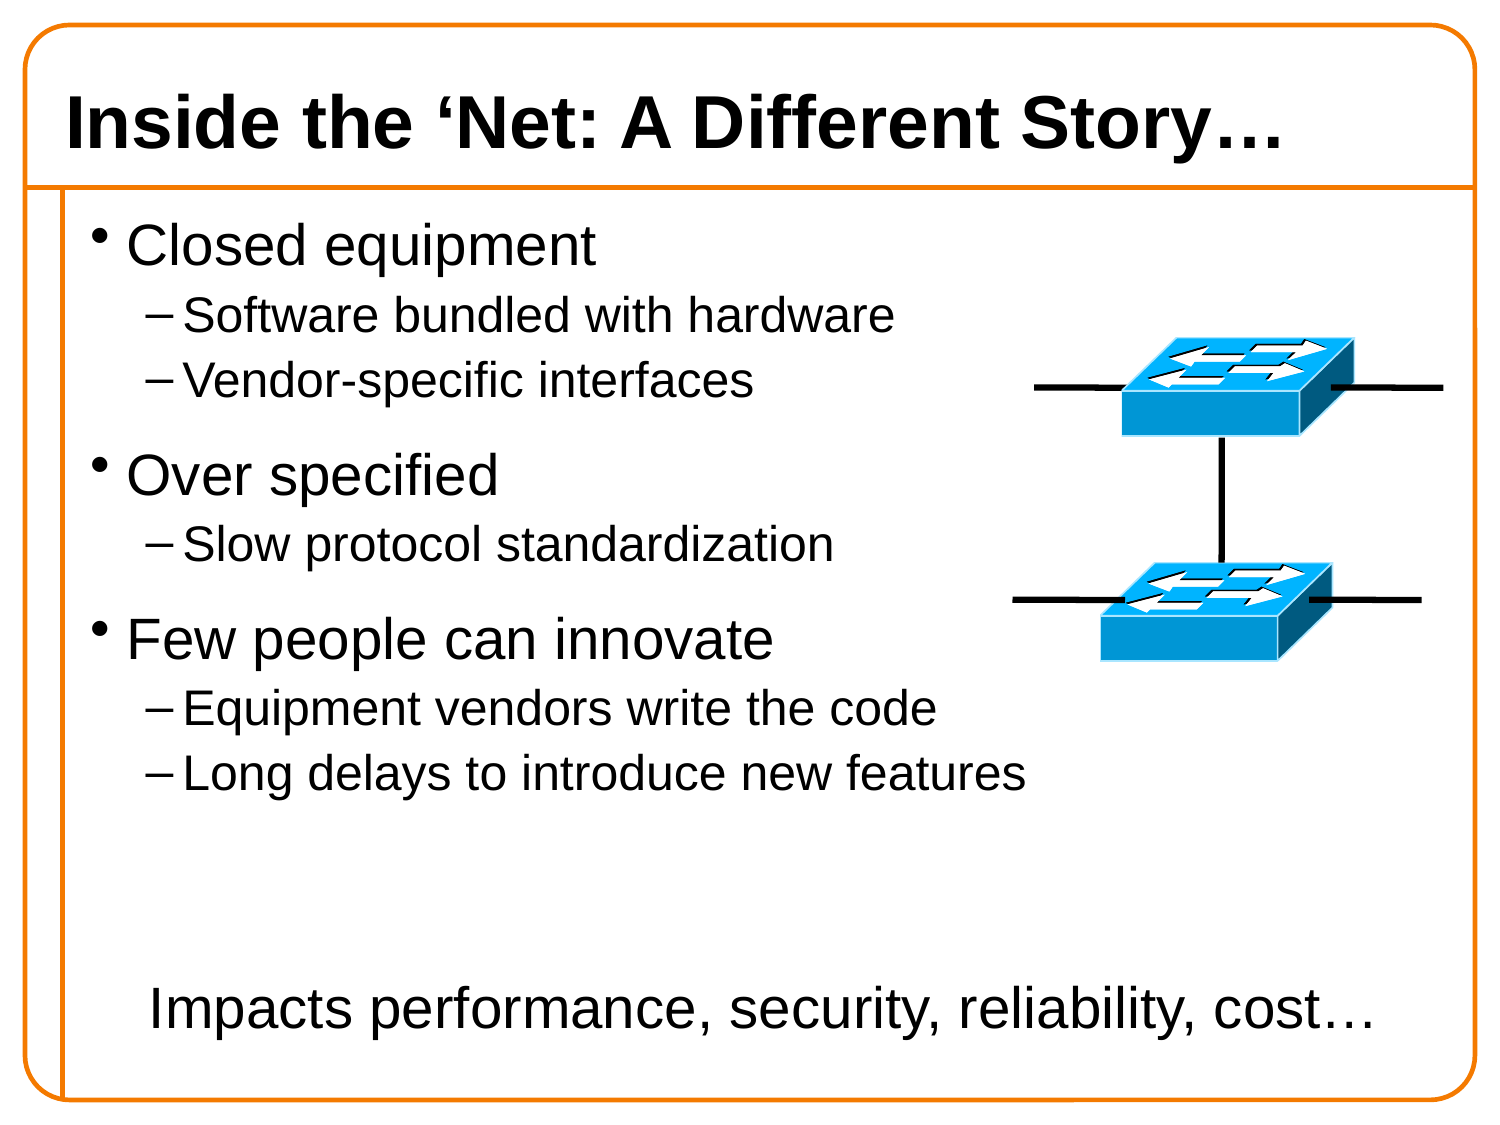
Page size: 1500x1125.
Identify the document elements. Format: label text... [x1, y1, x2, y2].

title Inside the ‘Net: A Different Story… [50, 62, 1463, 175]
picture [1099, 562, 1335, 599]
list Closed equipment Software bundled with hardware Vendor-specific interfaces Over specified Slow protocol standardization Few people can innovate Equipment vendors write the code Long delays to introduce new features [75, 200, 1463, 1100]
picture [1208, 588, 1279, 605]
picture [1150, 572, 1222, 590]
text_box Impacts performance, security, reliability, cost… [134, 962, 1396, 1048]
picture [1128, 595, 1201, 612]
picture [1231, 566, 1302, 584]
picture [1253, 341, 1324, 359]
picture [1099, 601, 1335, 663]
picture [1121, 337, 1357, 438]
picture [1230, 363, 1301, 380]
picture [1150, 370, 1223, 386]
picture [1171, 348, 1244, 365]
